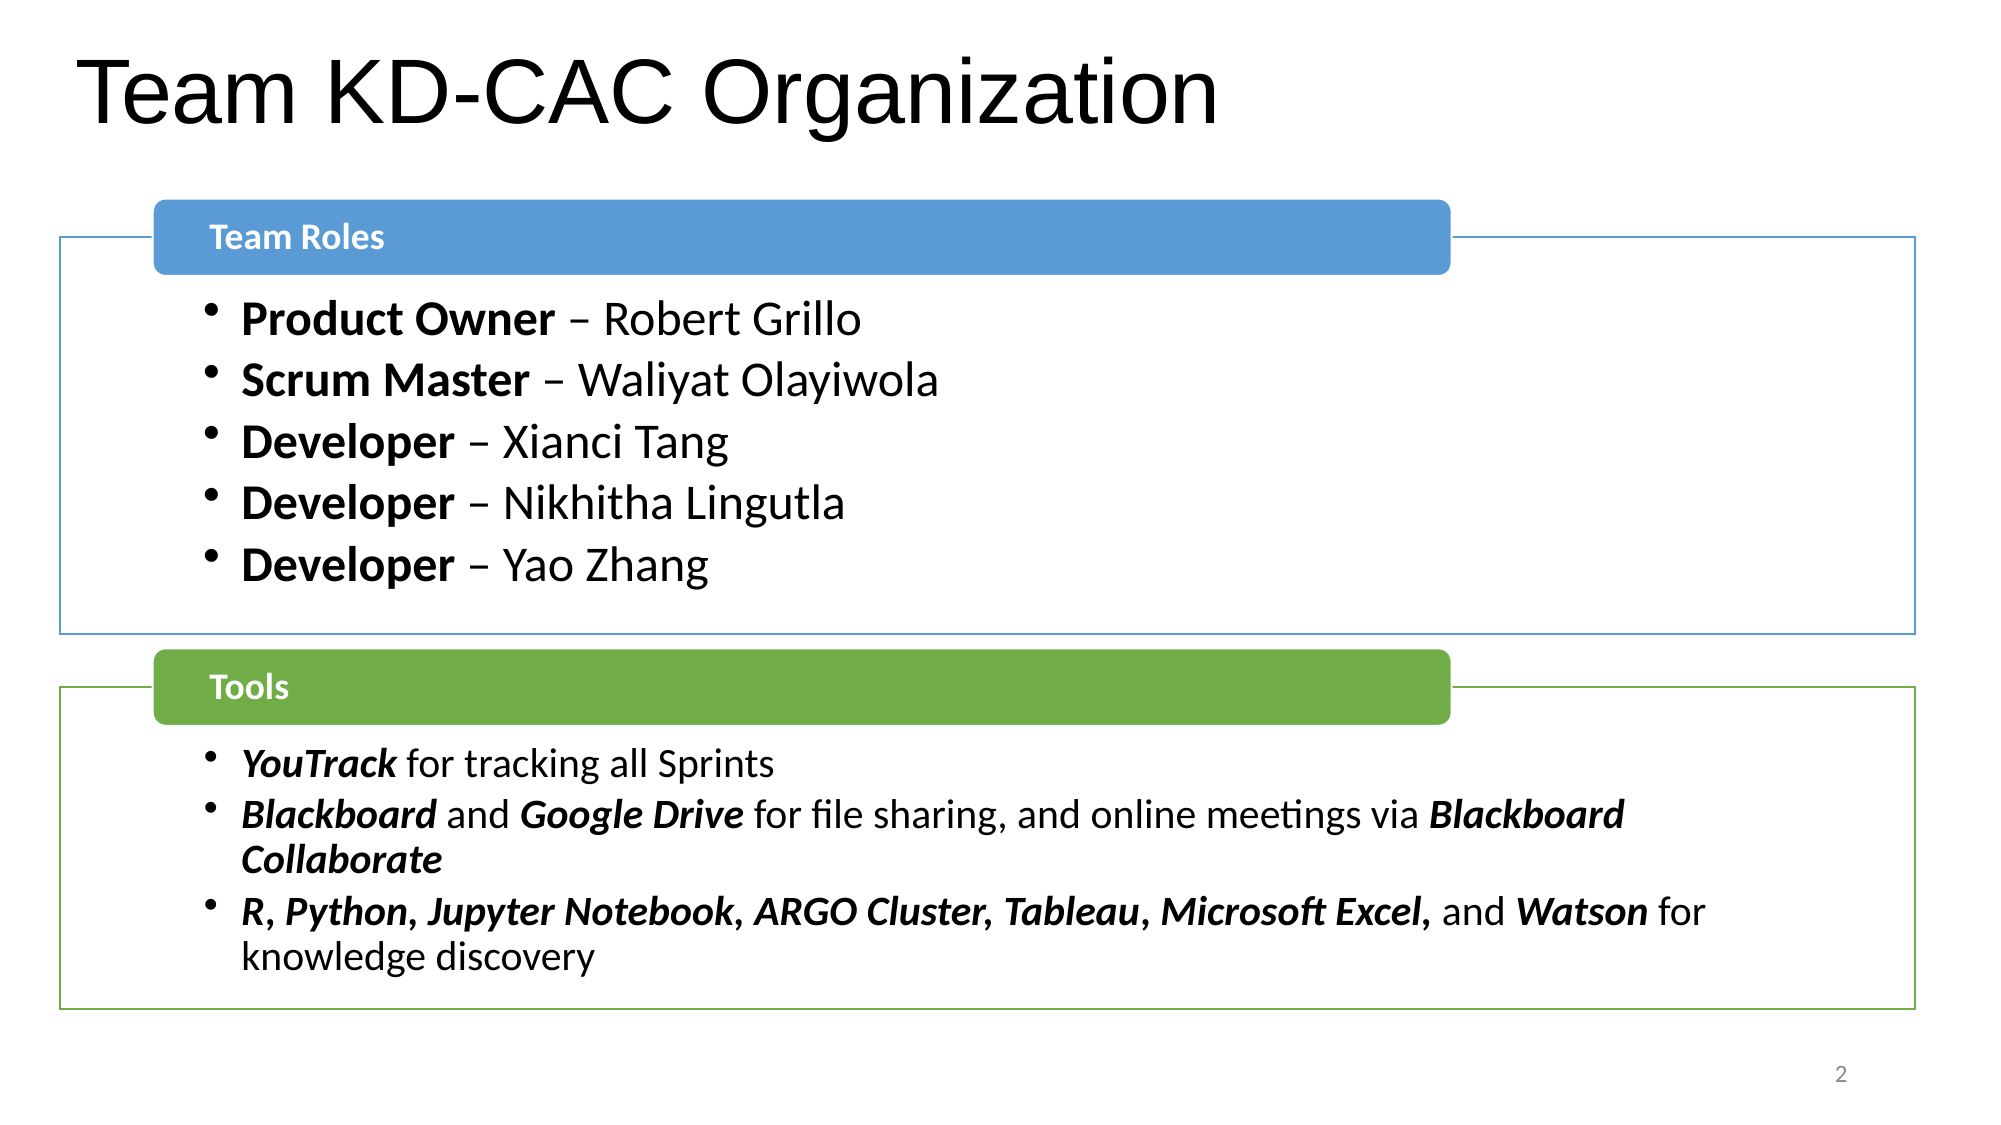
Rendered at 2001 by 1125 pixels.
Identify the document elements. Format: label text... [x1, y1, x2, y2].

title Team KD-CAC Organization [59, 30, 1785, 157]
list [59, 194, 1916, 1014]
slide_number 2 [1412, 1042, 1863, 1103]
